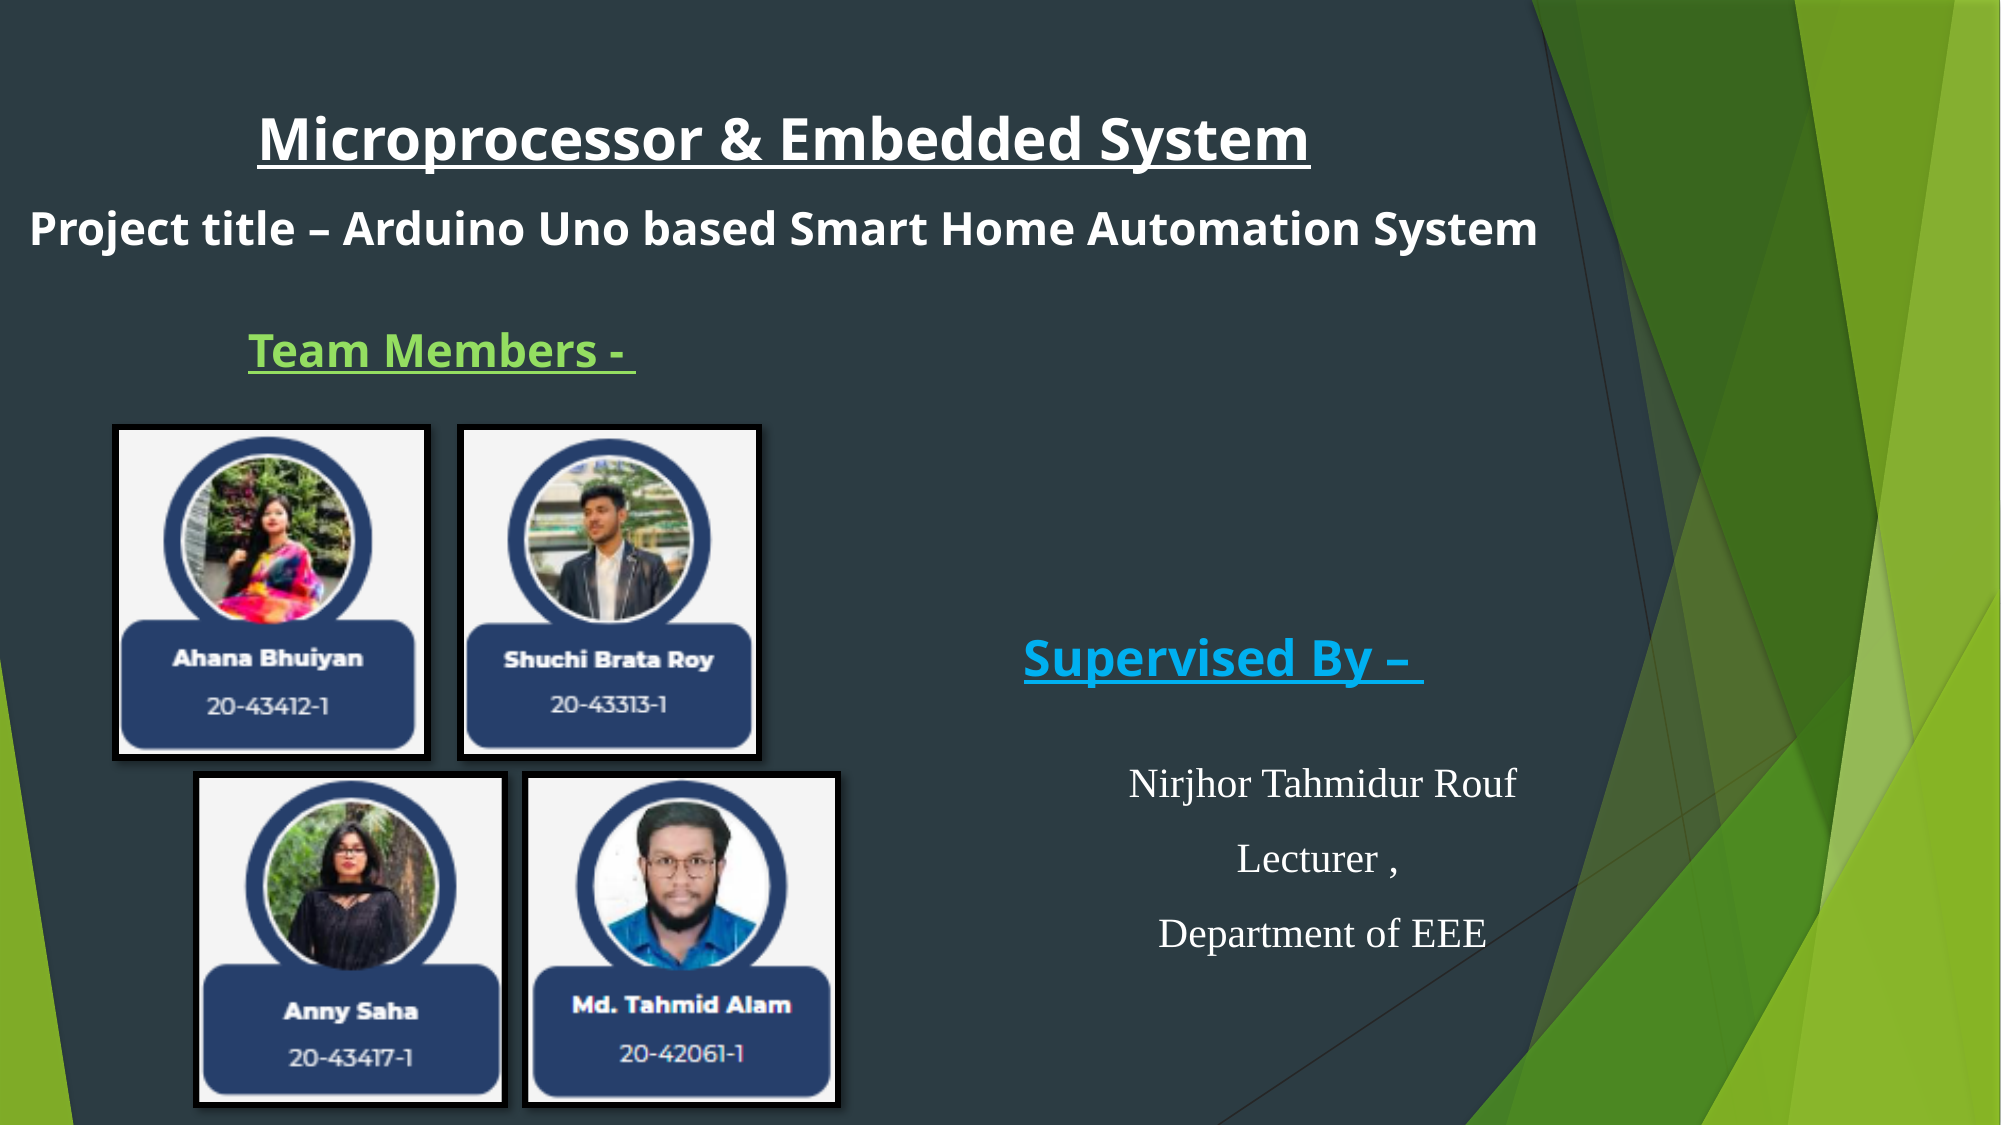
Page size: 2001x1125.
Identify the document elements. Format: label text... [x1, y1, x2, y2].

picture [198, 777, 503, 1103]
picture [118, 429, 425, 755]
picture [527, 777, 836, 1103]
text_box Team Members - [233, 314, 652, 384]
text_box Microprocessor & Embedded System Project title – Arduino Uno based Smart Home Automation System [13, 59, 1555, 262]
text_box Supervised By – Nirjhor Tahmidur Rouf Lecturer , Department of EEE [1009, 618, 1637, 964]
picture [462, 429, 757, 755]
